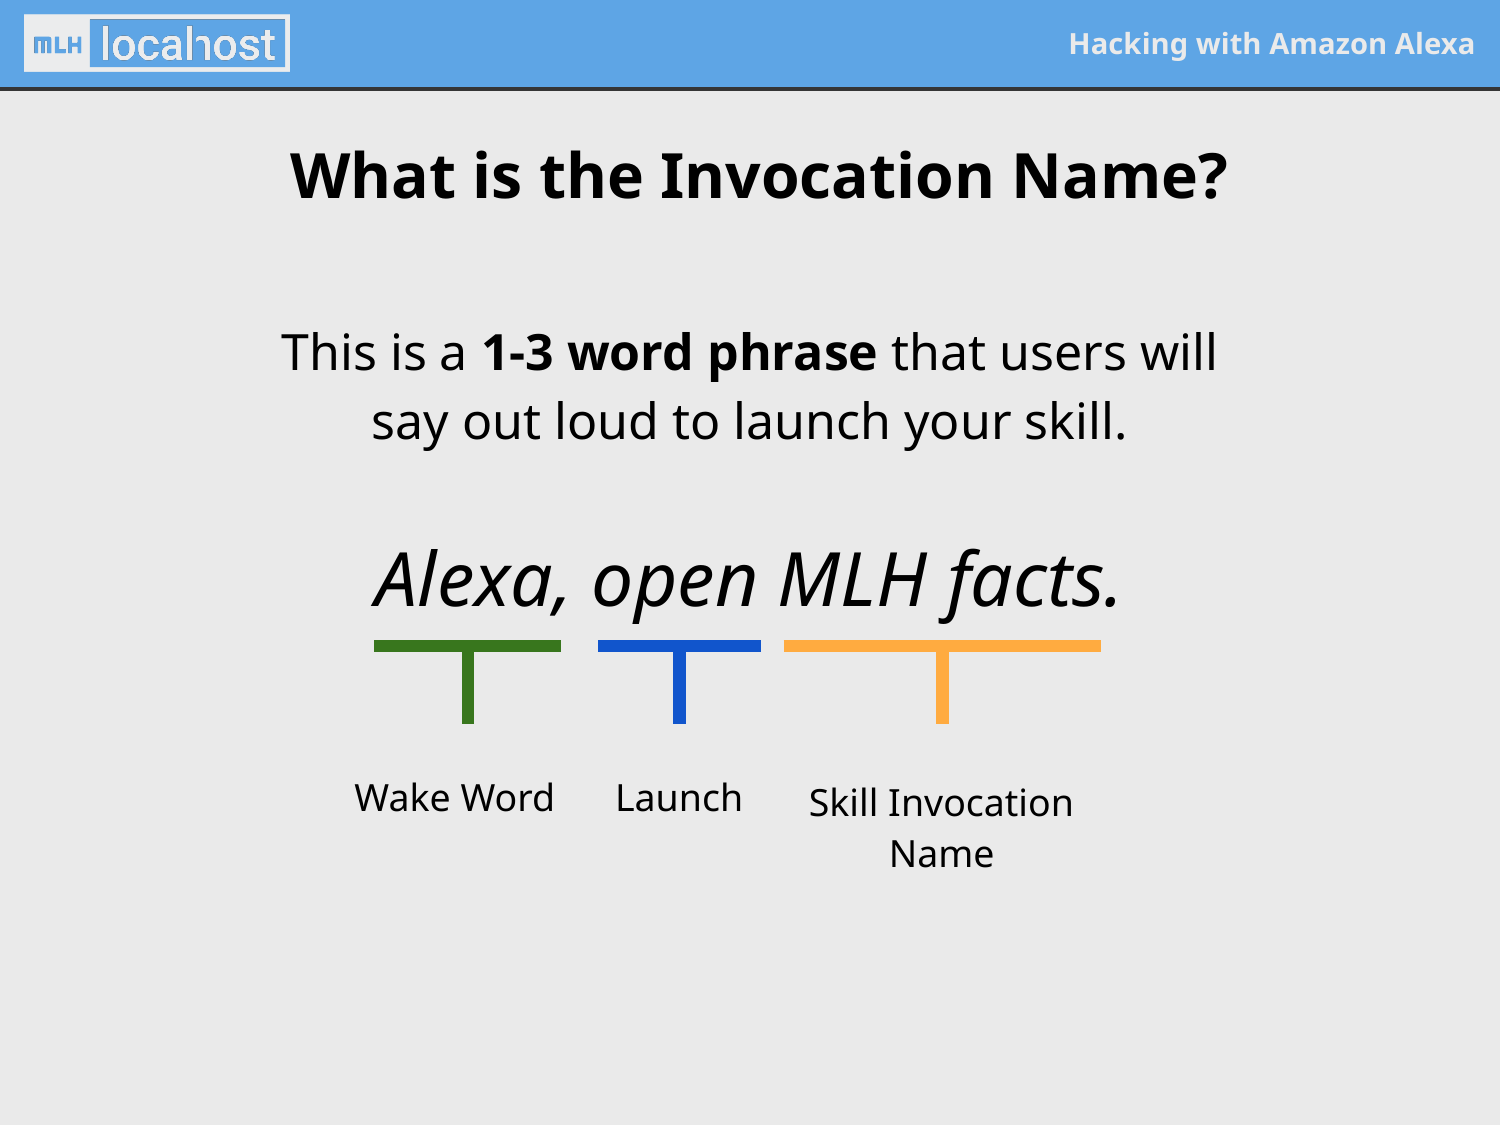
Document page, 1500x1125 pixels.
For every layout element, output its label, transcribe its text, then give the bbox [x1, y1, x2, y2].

text_box Skill Invocation Name [793, 779, 1090, 868]
picture [24, 14, 290, 72]
title What is the Invocation Name? [36, 106, 1484, 242]
title Alexa, open MLH facts. [26, 519, 1474, 634]
text_box Launch [552, 748, 807, 838]
text_box Wake Word [327, 748, 552, 838]
text_box This is a 1-3 word phrase that users will say out loud to launch your skill. [233, 298, 1267, 463]
